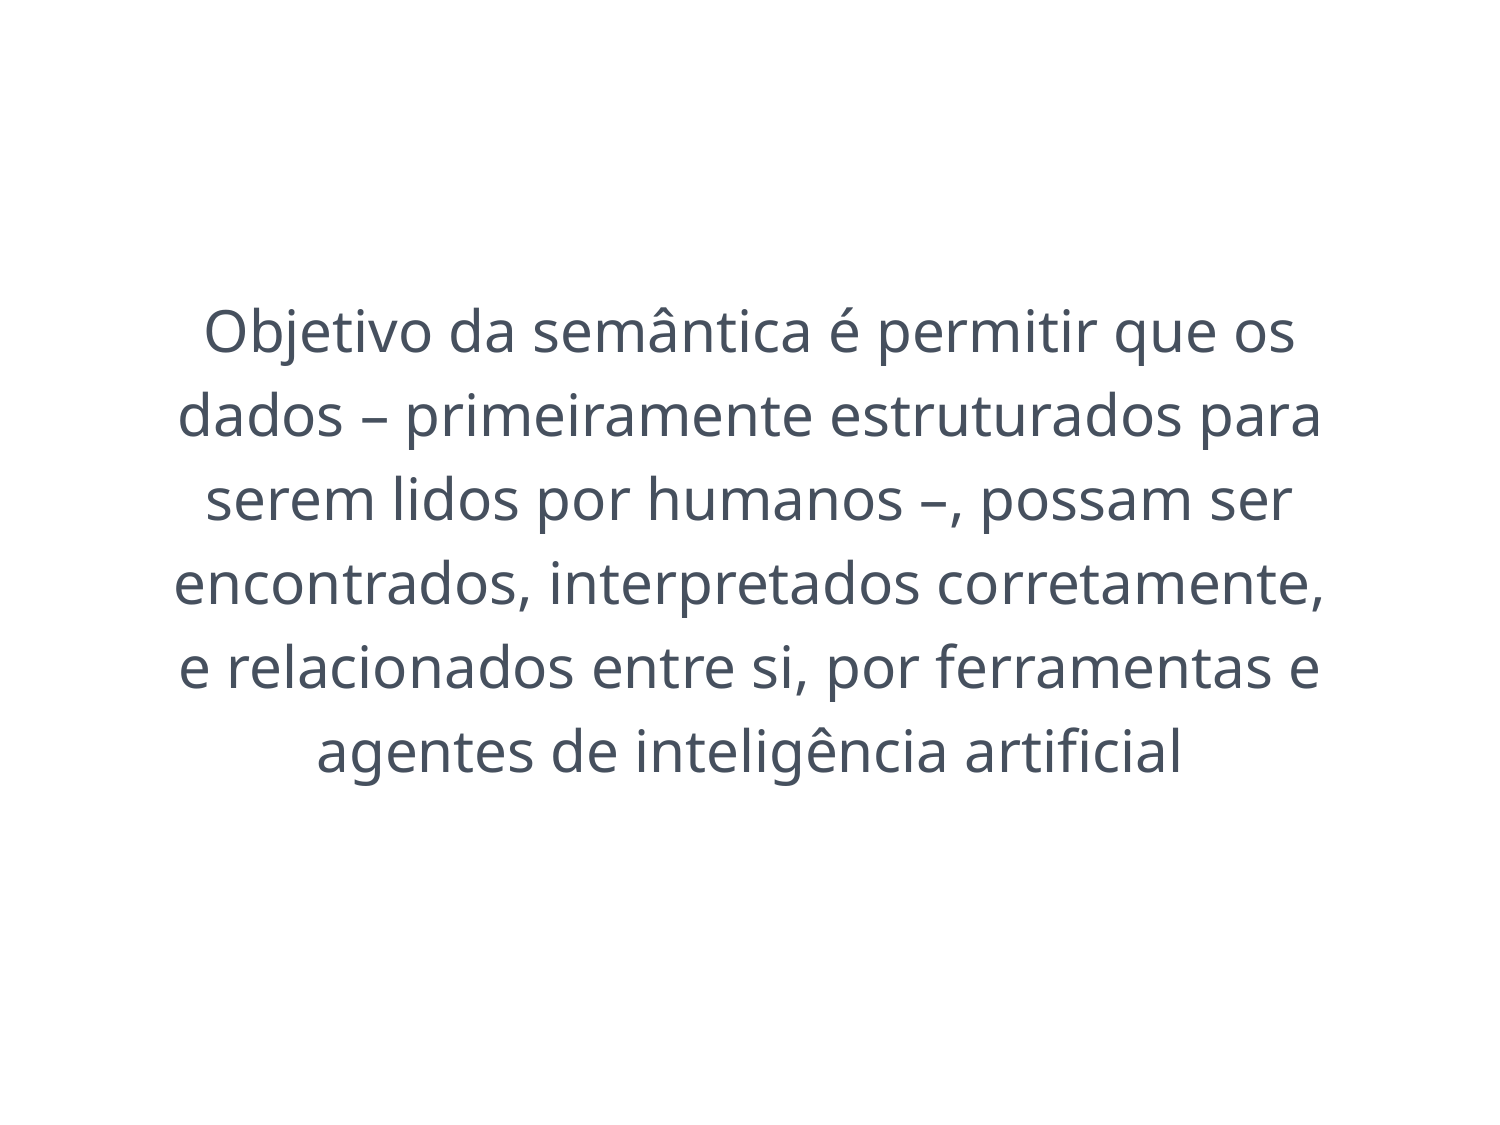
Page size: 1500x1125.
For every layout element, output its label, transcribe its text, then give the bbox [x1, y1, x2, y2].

text_box Objetivo da semântica é permitir que os dados – primeiramente estruturados para serem lidos por humanos –, possam ser encontrados, interpretados corretamente, e relacionados entre si, por ferramentas e agentes de inteligência artificial [151, 415, 1349, 649]
